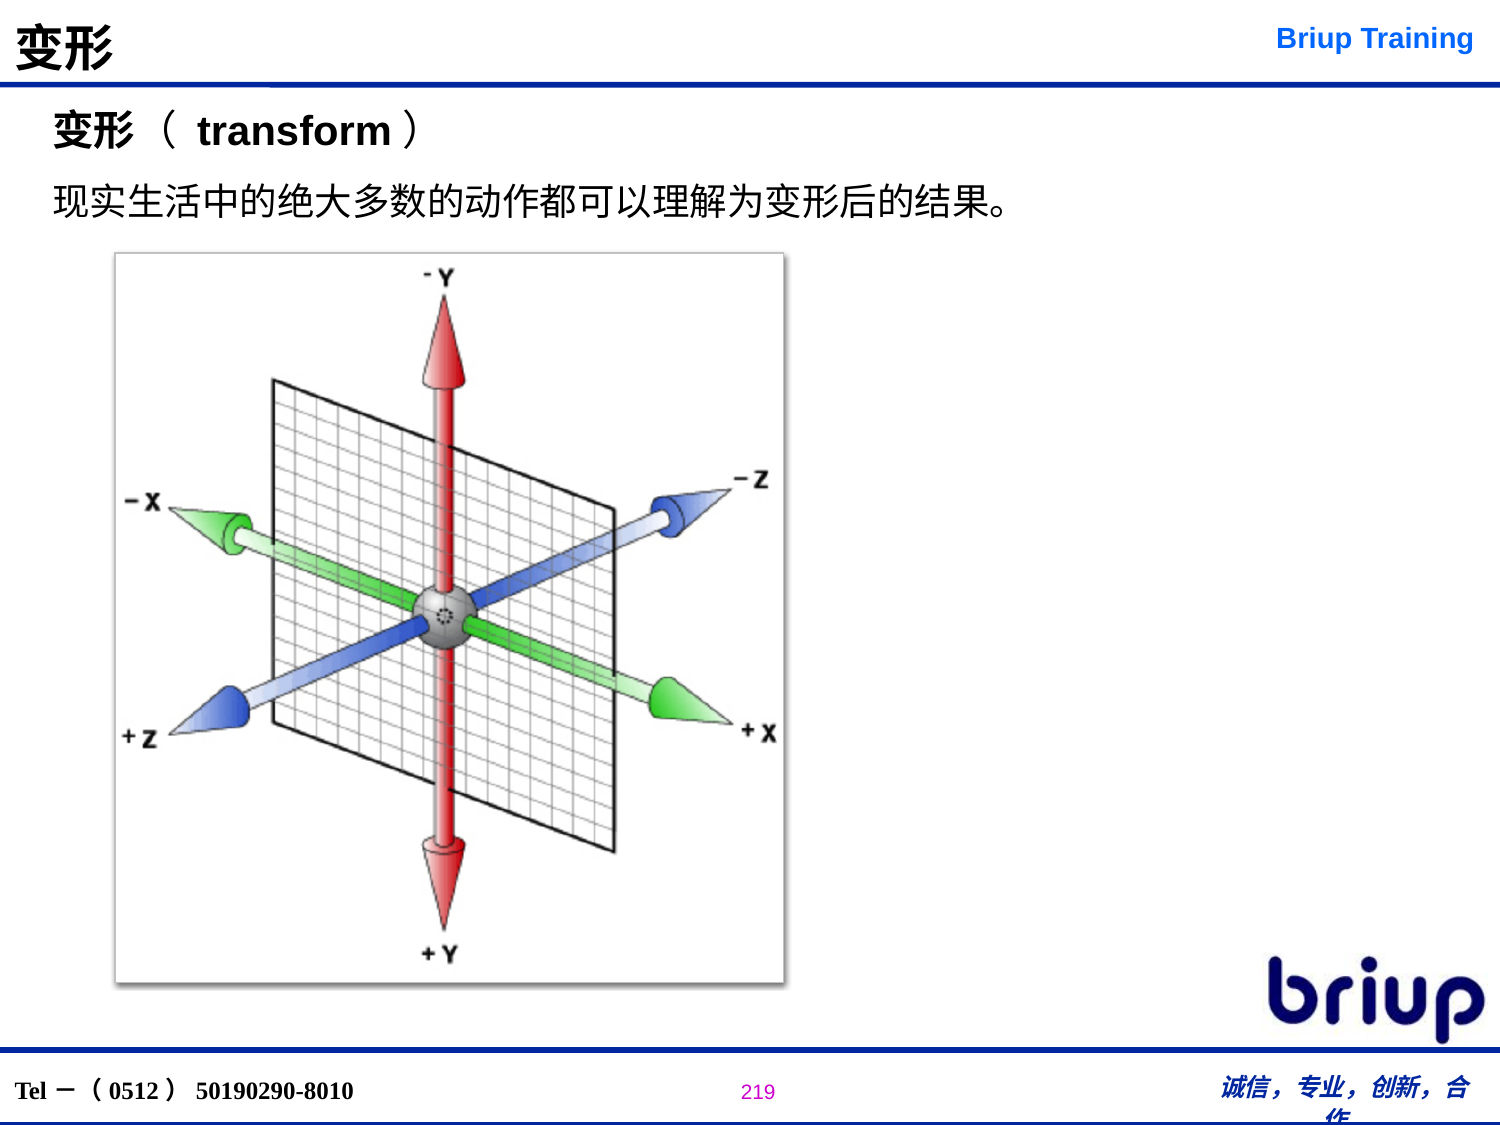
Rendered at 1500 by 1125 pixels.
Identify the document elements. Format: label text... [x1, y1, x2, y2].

list 变形（ transform） 现实生活中的绝大多数的动作都可以理解为变形后的结果。 [0, 96, 1500, 1051]
picture [103, 249, 800, 991]
title 变形 [0, 0, 1251, 85]
